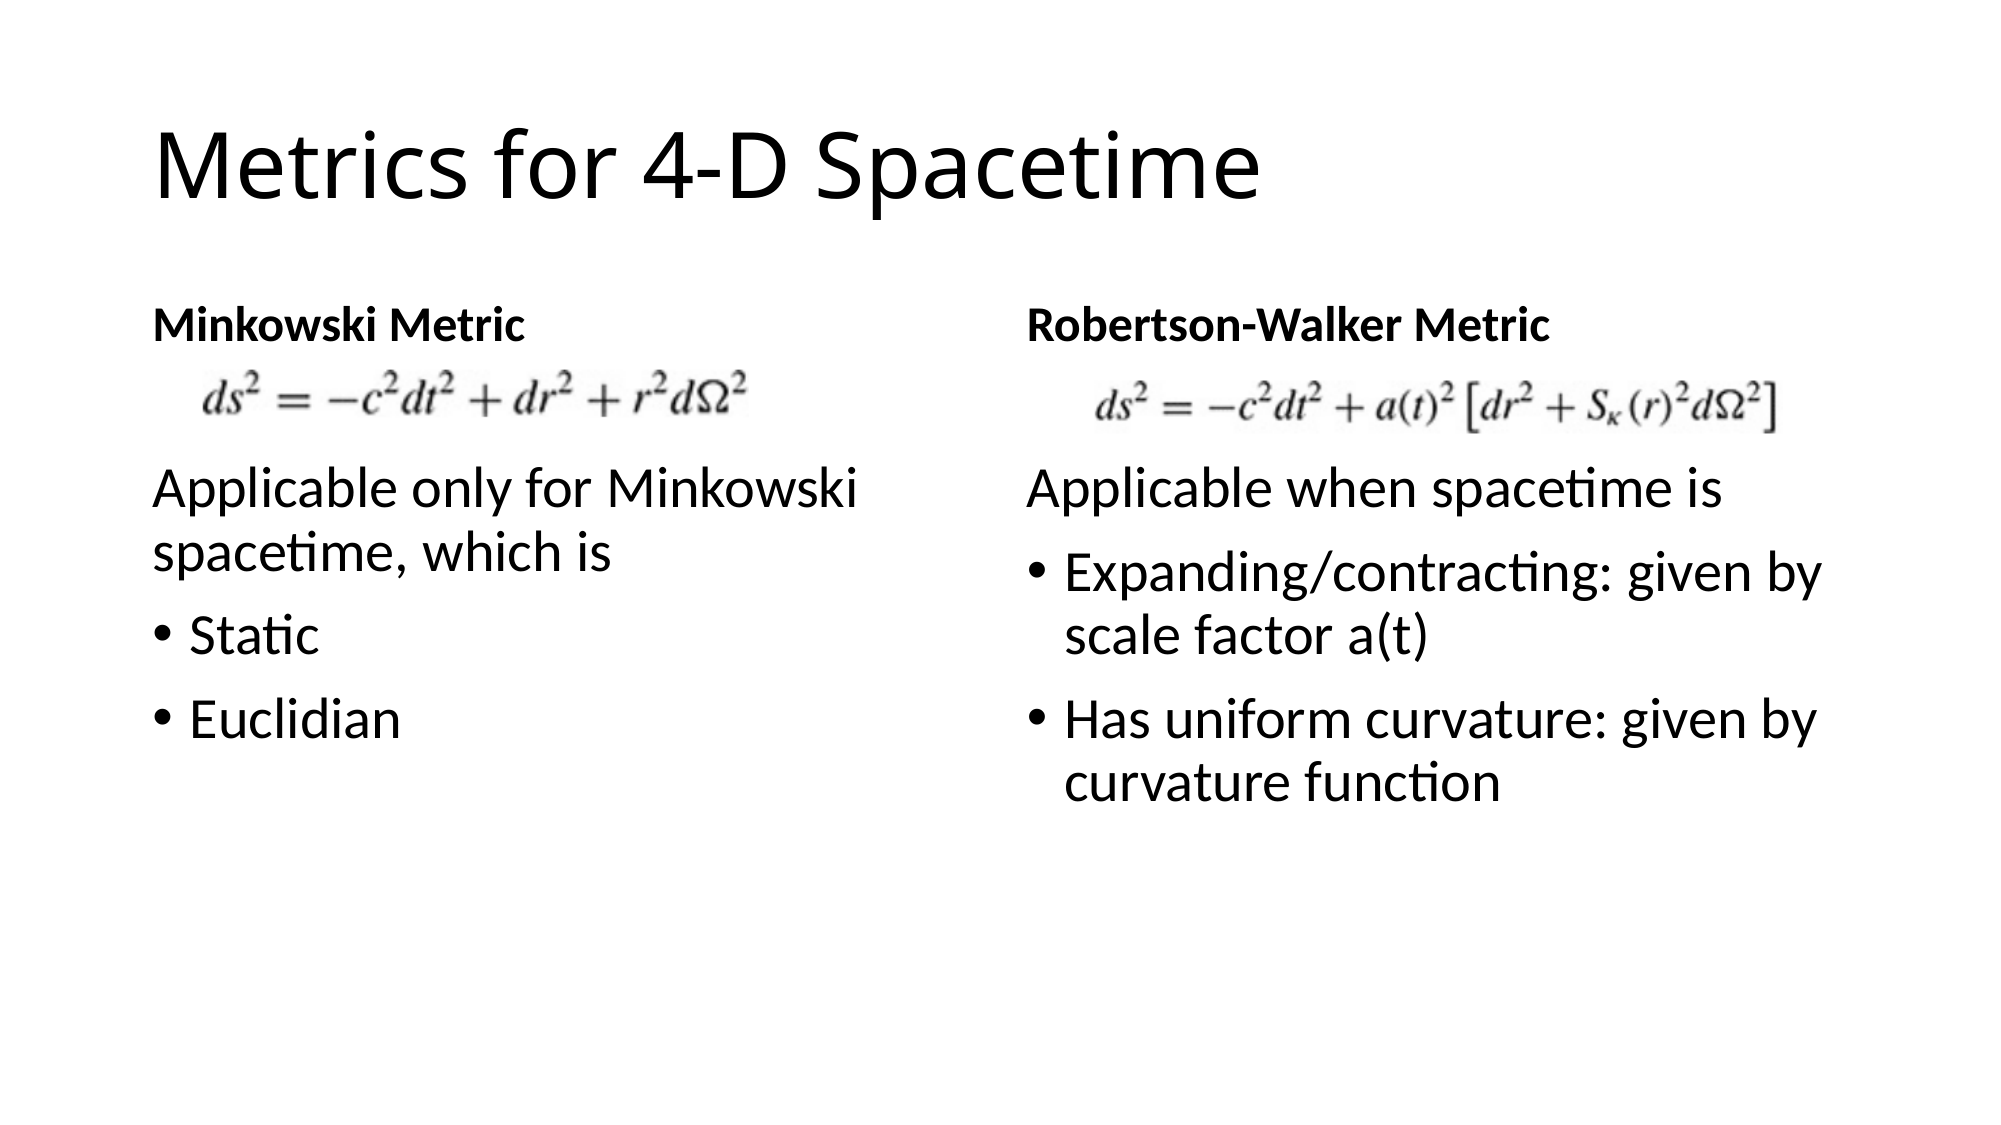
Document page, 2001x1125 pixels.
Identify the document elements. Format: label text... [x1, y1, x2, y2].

title Metrics for 4-D Spacetime [137, 59, 1863, 278]
list Robertson-Walker Metric [1011, 224, 1863, 360]
picture [193, 359, 749, 425]
list Applicable only for Minkowski spacetime, which is Static Euclidian [137, 359, 984, 964]
list Minkowski Metric [137, 224, 984, 359]
picture [1091, 371, 1783, 442]
